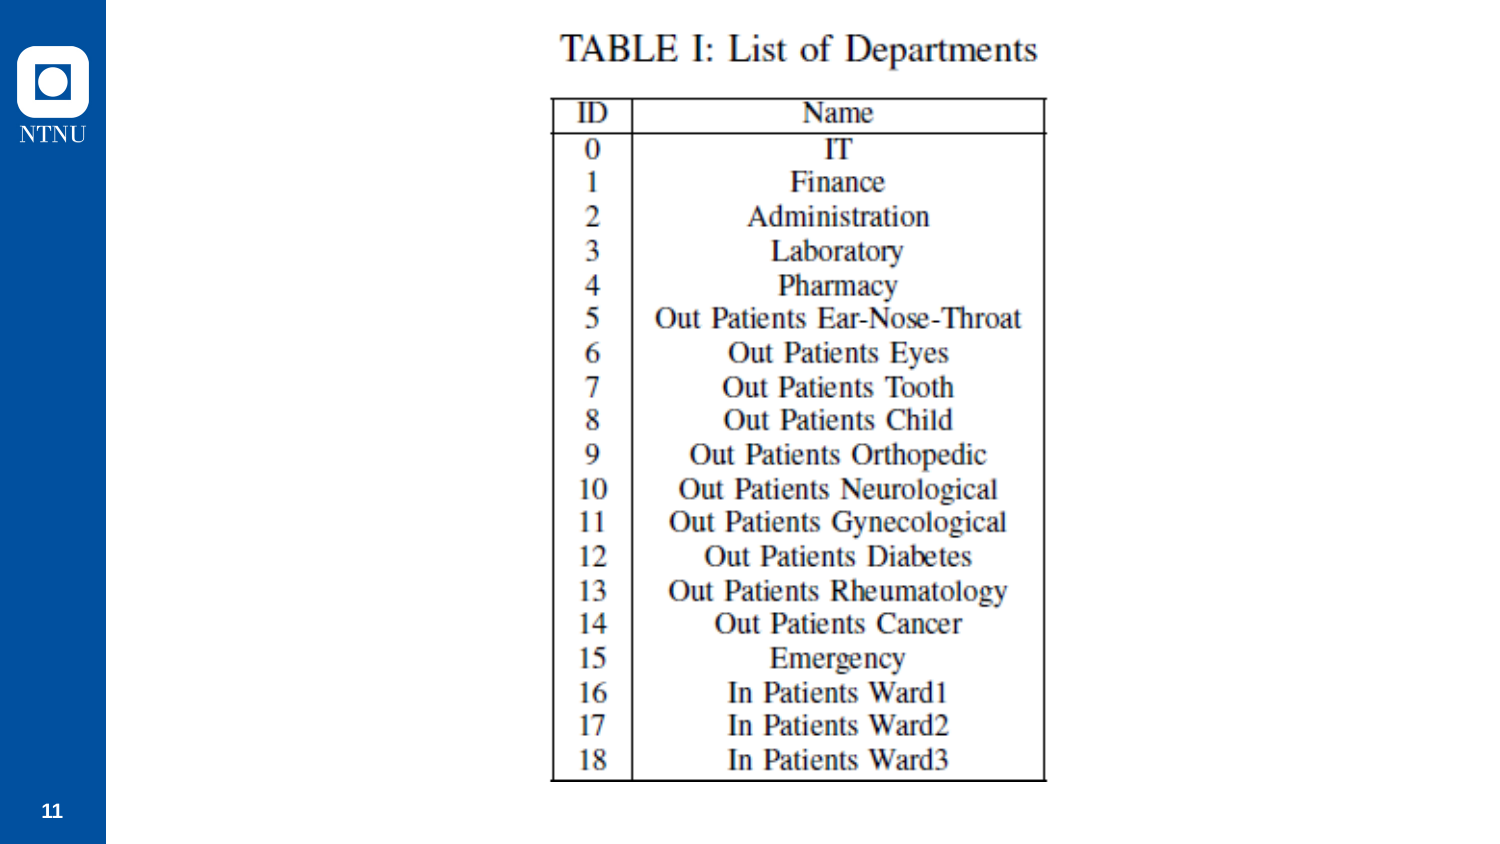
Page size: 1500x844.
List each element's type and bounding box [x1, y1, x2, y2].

list [495, 8, 1111, 782]
picture [0, 0, 106, 844]
